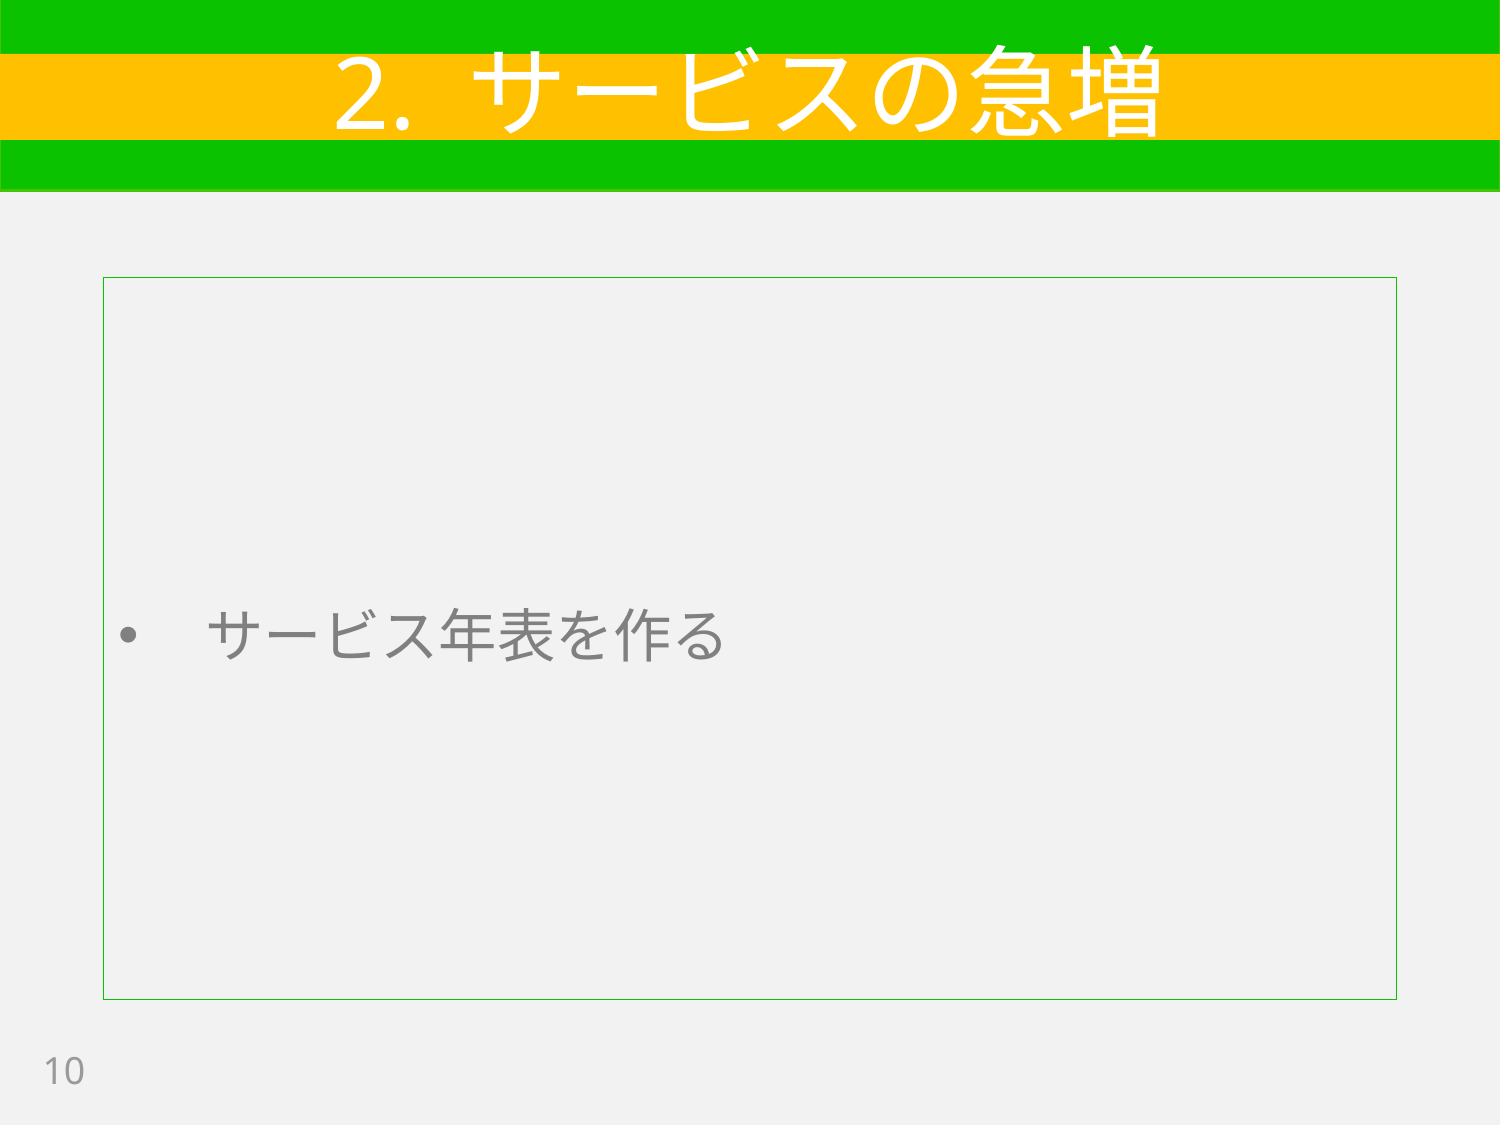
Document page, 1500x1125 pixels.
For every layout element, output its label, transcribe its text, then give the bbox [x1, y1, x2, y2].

slide_number 10 [27, 1042, 146, 1102]
title 2. サービスの急増 [0, 53, 1500, 140]
list サービス年表を作る [103, 277, 1397, 1000]
